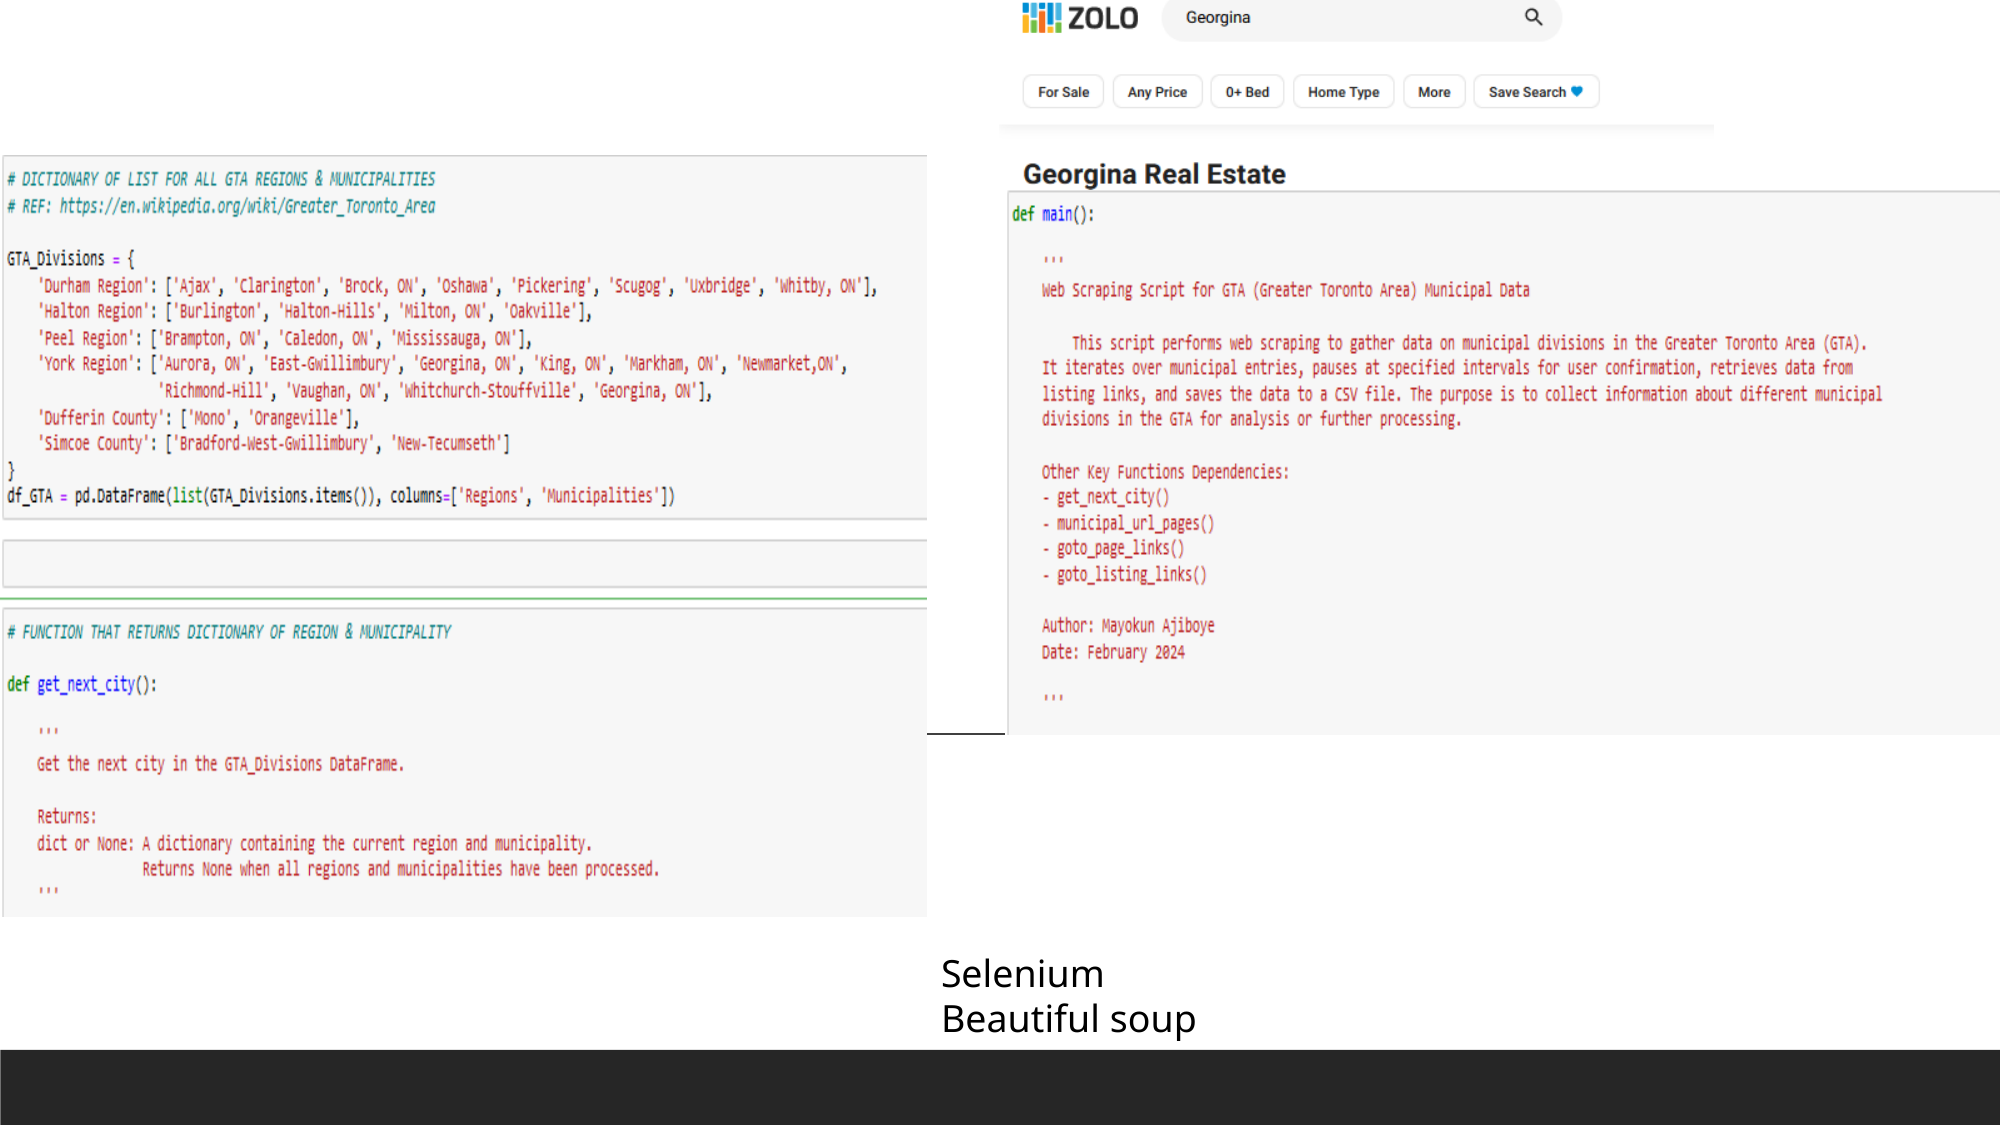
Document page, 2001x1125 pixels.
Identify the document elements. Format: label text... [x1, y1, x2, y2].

picture [999, 0, 2000, 736]
text_box Selenium Beautiful soup [926, 943, 1590, 1048]
subtitle - Neil Armstrong [180, 857, 1831, 1045]
picture [0, 155, 927, 918]
